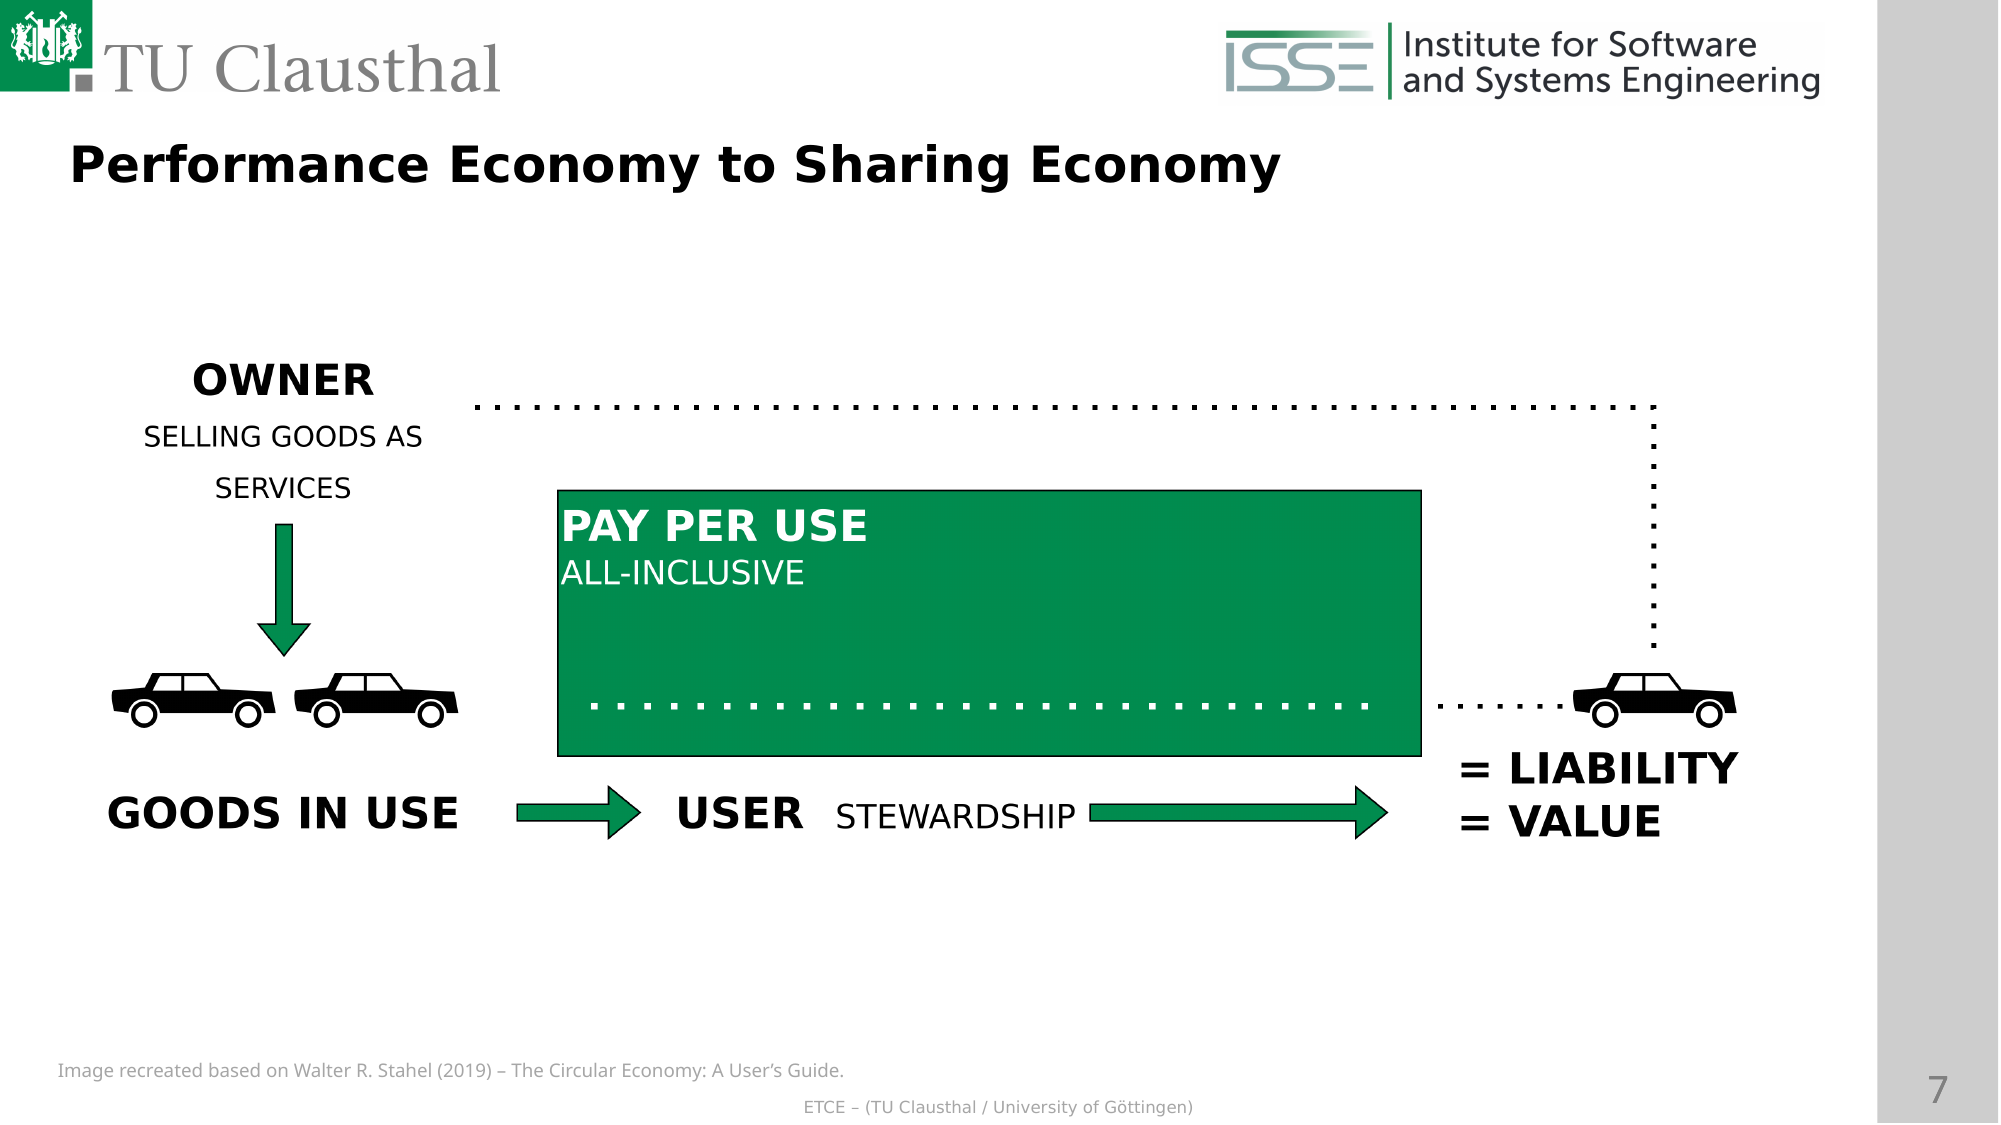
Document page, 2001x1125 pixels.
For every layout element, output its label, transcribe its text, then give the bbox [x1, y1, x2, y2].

picture [92, 355, 1837, 848]
text_box Performance Economy to Sharing Economy [55, 125, 1818, 207]
text_box Image recreated based on Walter R. Stahel (2019) – The Circular Economy: A User’s Guide. [43, 1051, 1105, 1089]
picture [1218, 22, 1825, 106]
picture [0, 0, 500, 92]
